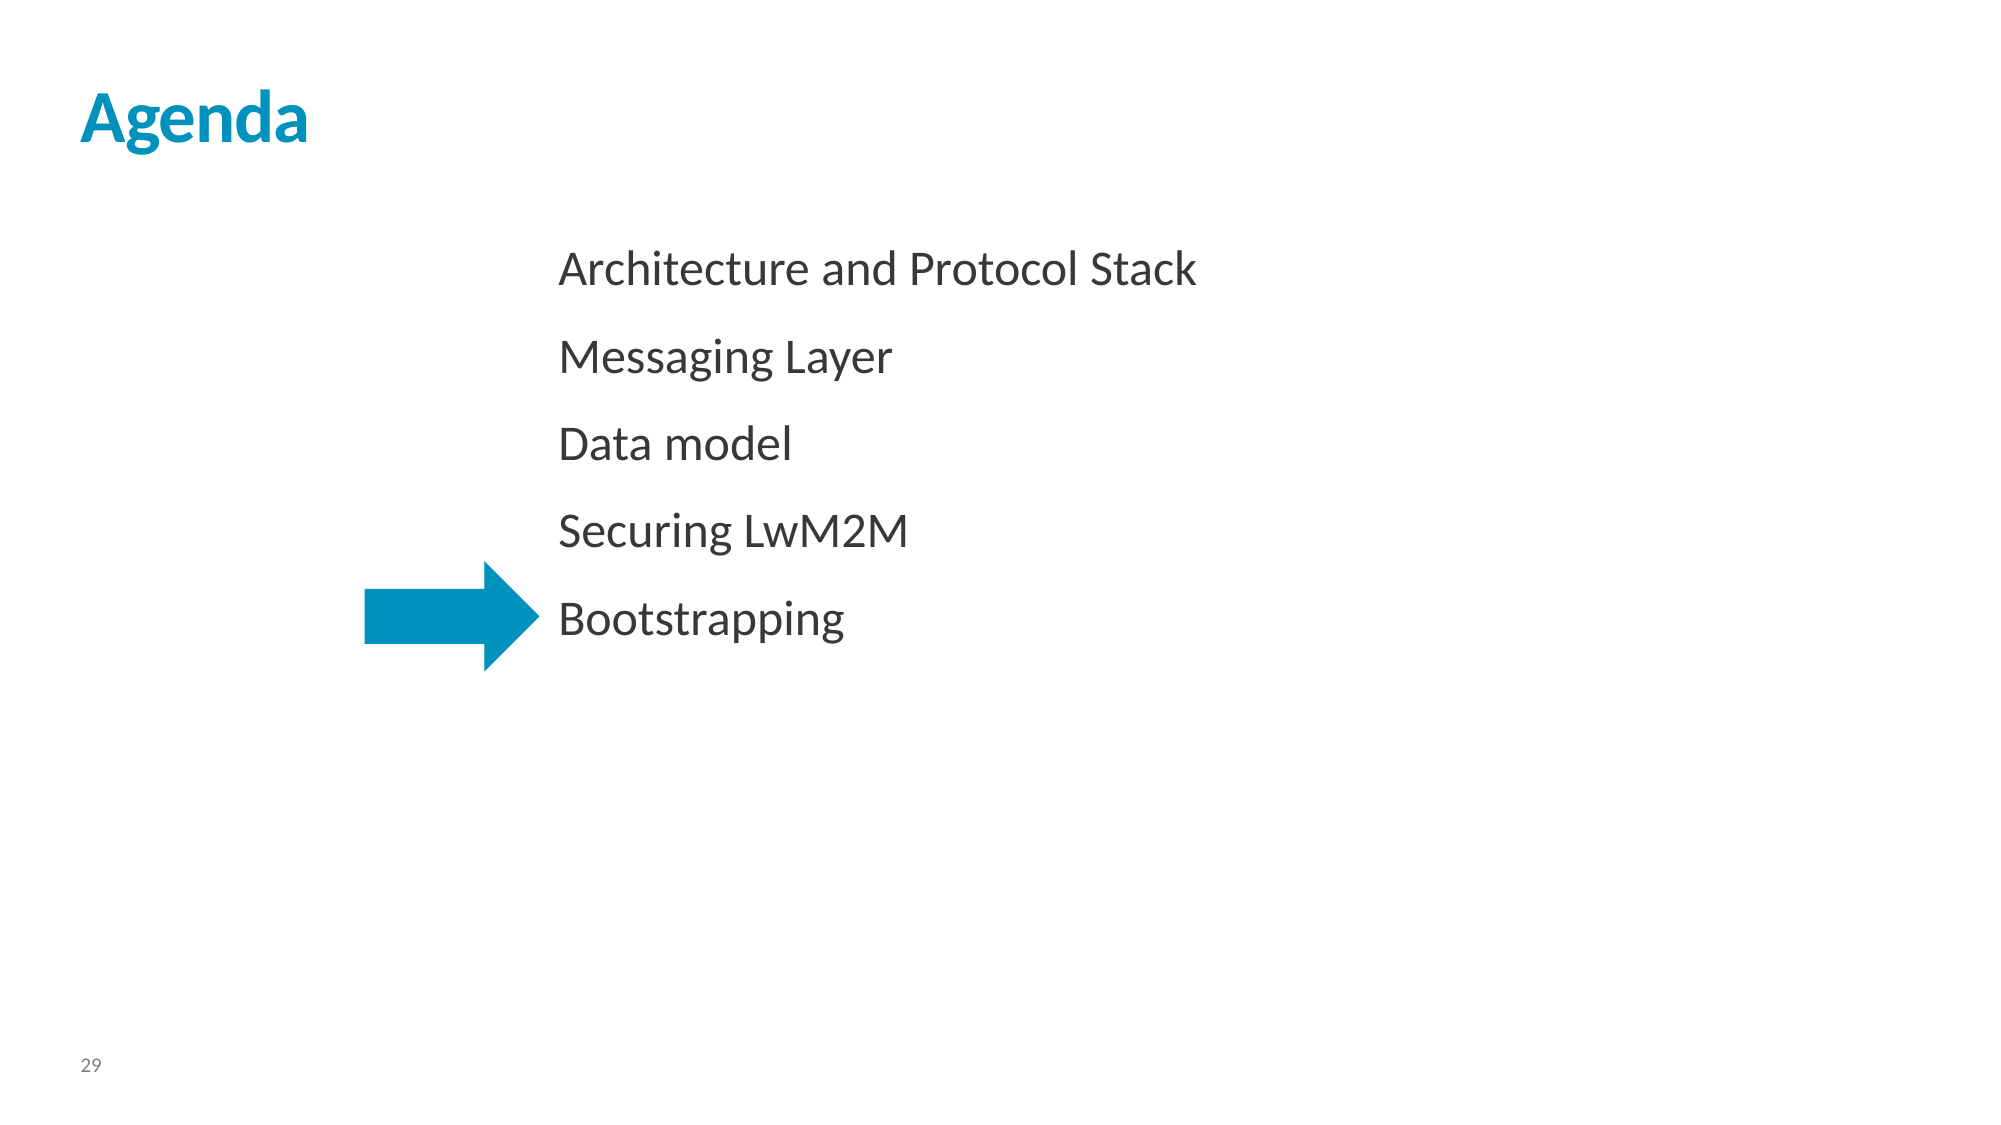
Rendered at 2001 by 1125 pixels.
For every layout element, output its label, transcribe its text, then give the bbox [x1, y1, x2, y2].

title Agenda [80, 48, 1915, 158]
text_box [364, 561, 540, 672]
list Architecture and Protocol Stack Messaging Layer Data model Securing LwM2M Bootstrapping [558, 242, 1915, 1077]
